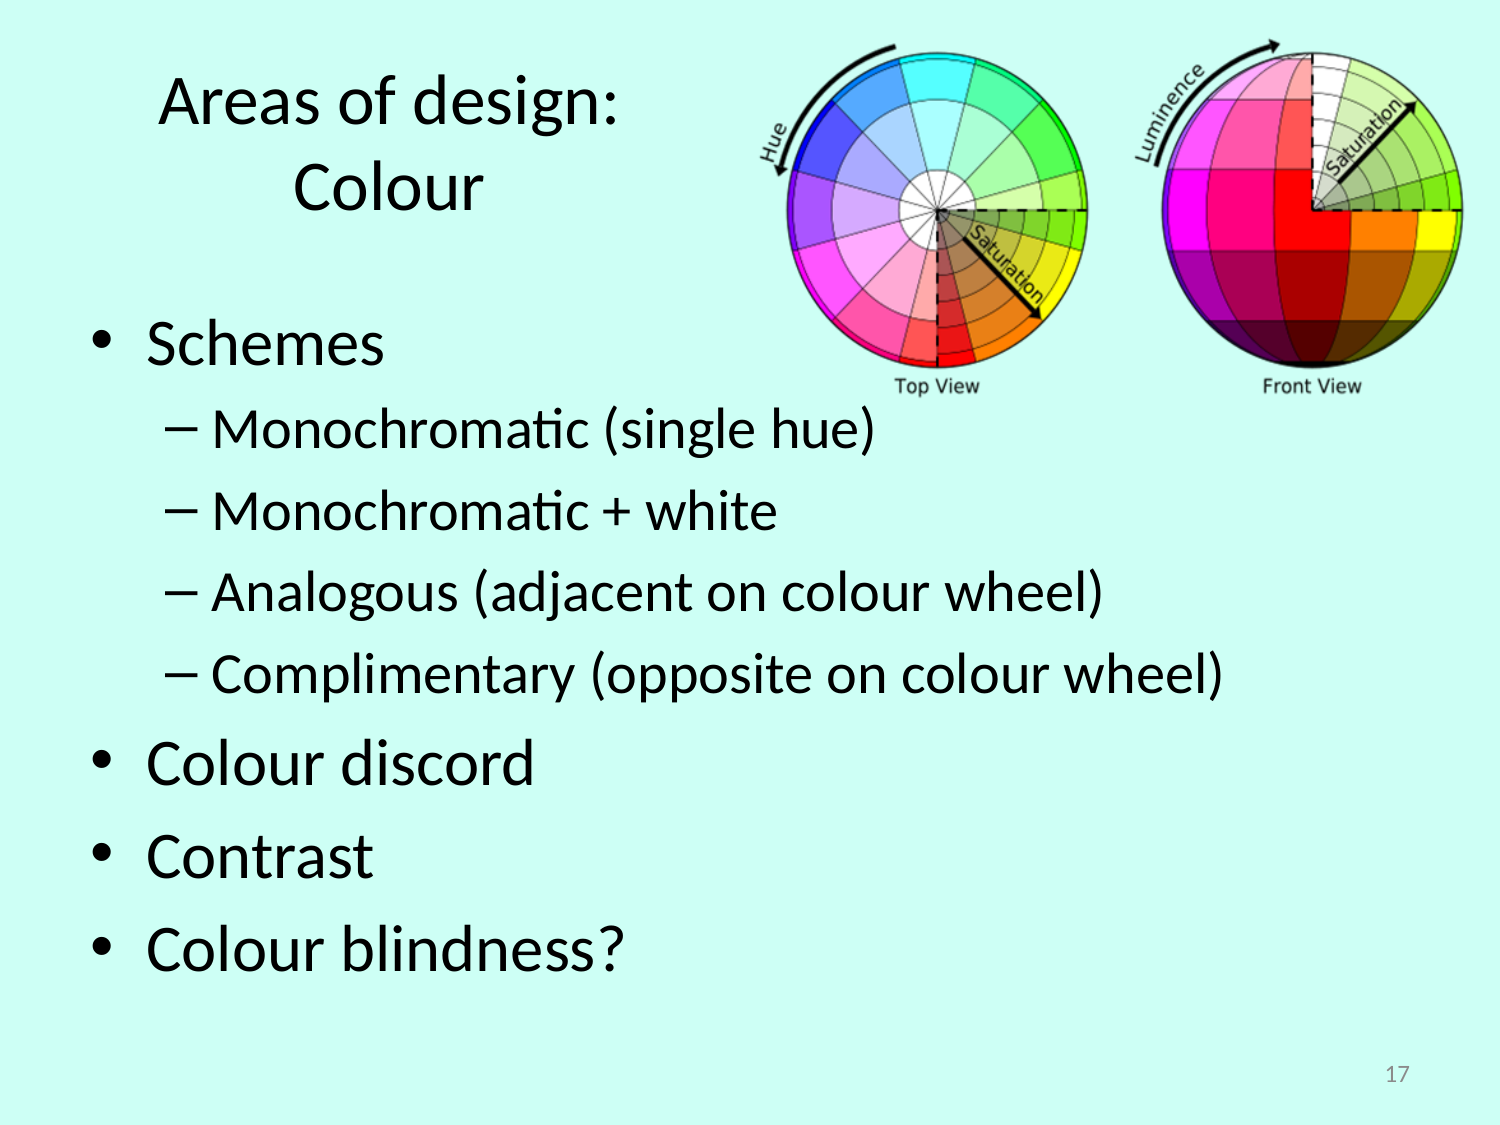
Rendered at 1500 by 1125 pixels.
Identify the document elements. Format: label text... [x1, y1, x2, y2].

picture [749, 13, 1500, 407]
slide_number 17 [1074, 1042, 1425, 1103]
list Schemes Monochromatic (single hue) Monochromatic + white Analogous (adjacent on colour wheel) Complimentary (opposite on colour wheel) Colour discord Contrast Colour blindness? [75, 290, 1425, 1034]
title Areas of design: Colour [29, 45, 744, 233]
